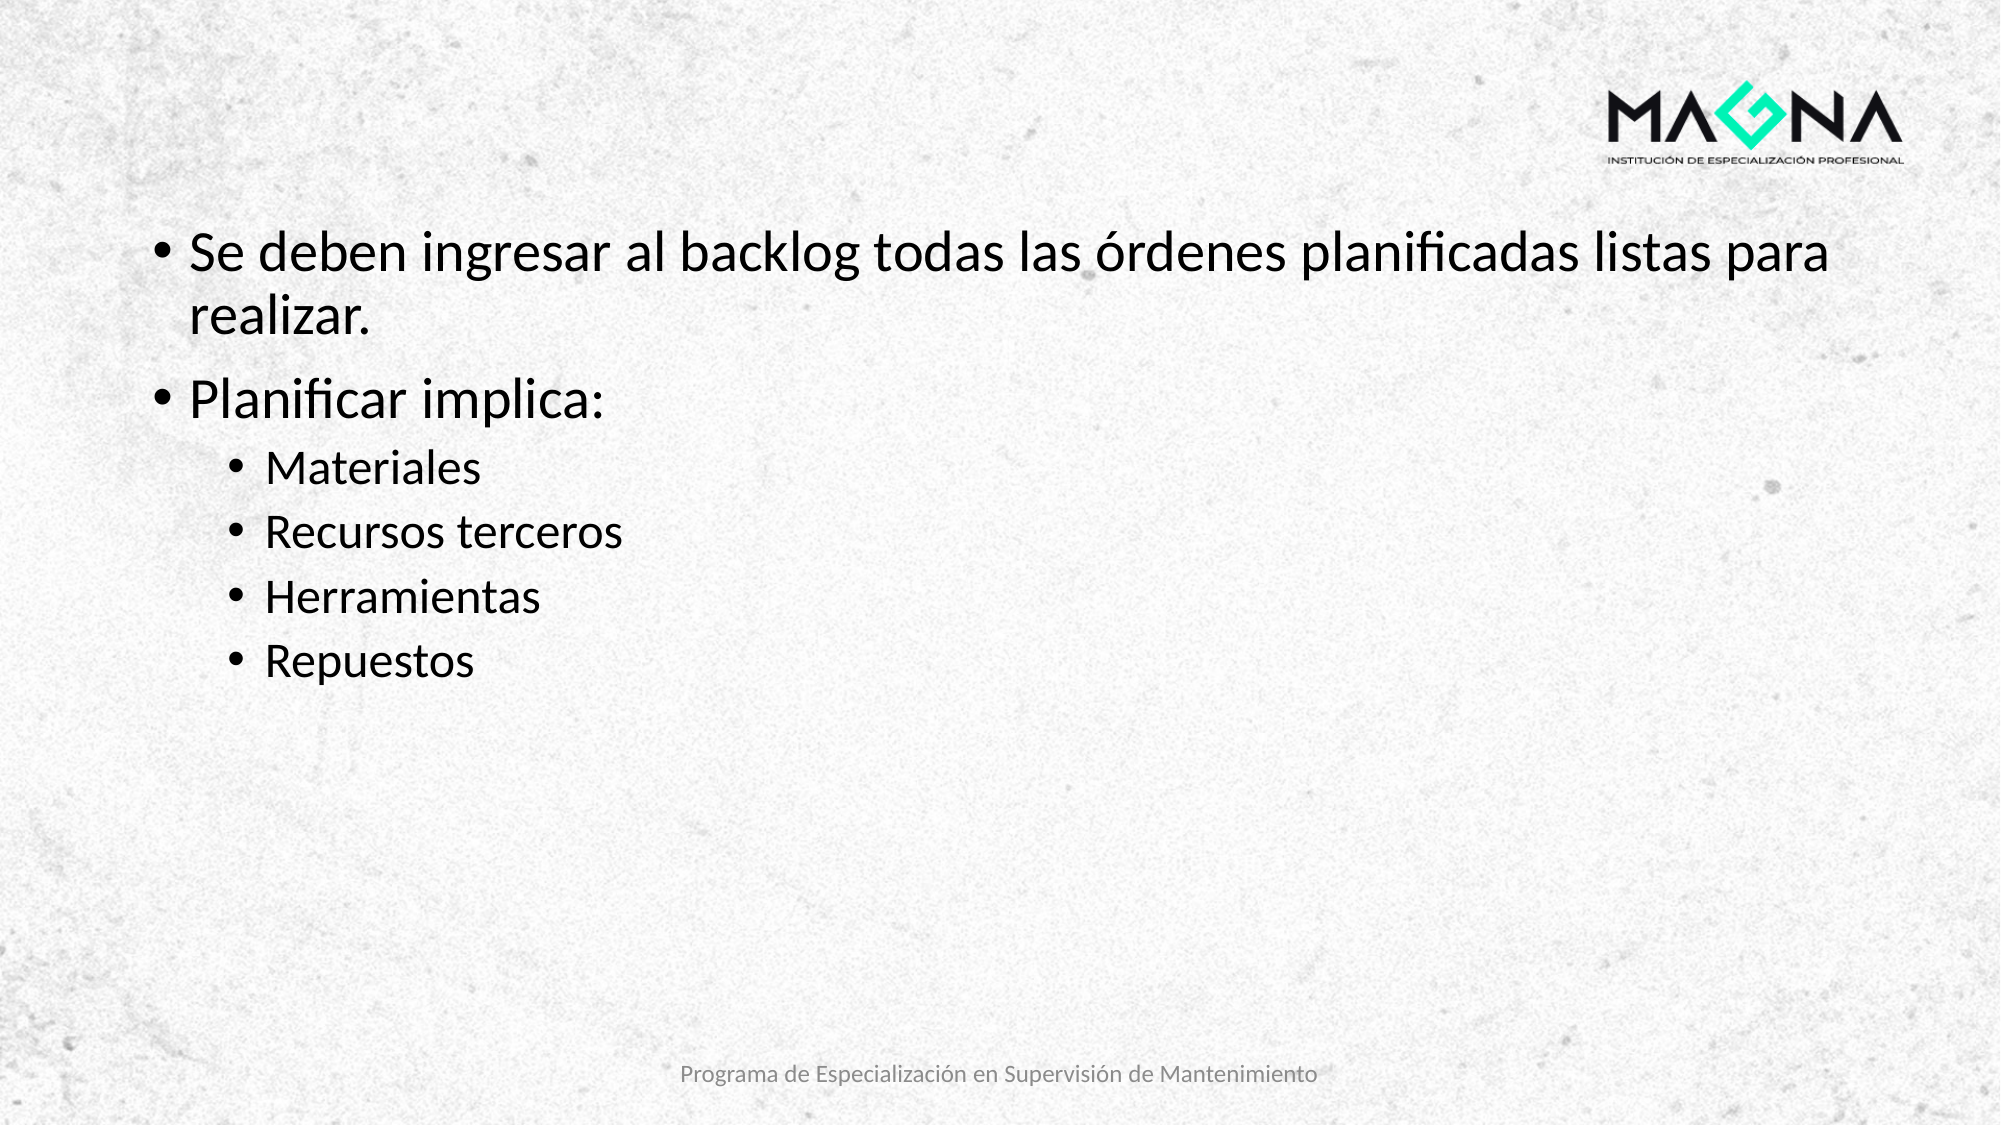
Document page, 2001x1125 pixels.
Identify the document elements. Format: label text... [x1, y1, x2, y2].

list Se deben ingresar al backlog todas las órdenes planificadas listas para realizar. Planificar implica: Materiales Recursos terceros Herramientas Repuestos [137, 213, 1863, 1014]
picture [0, 0, 2001, 1125]
